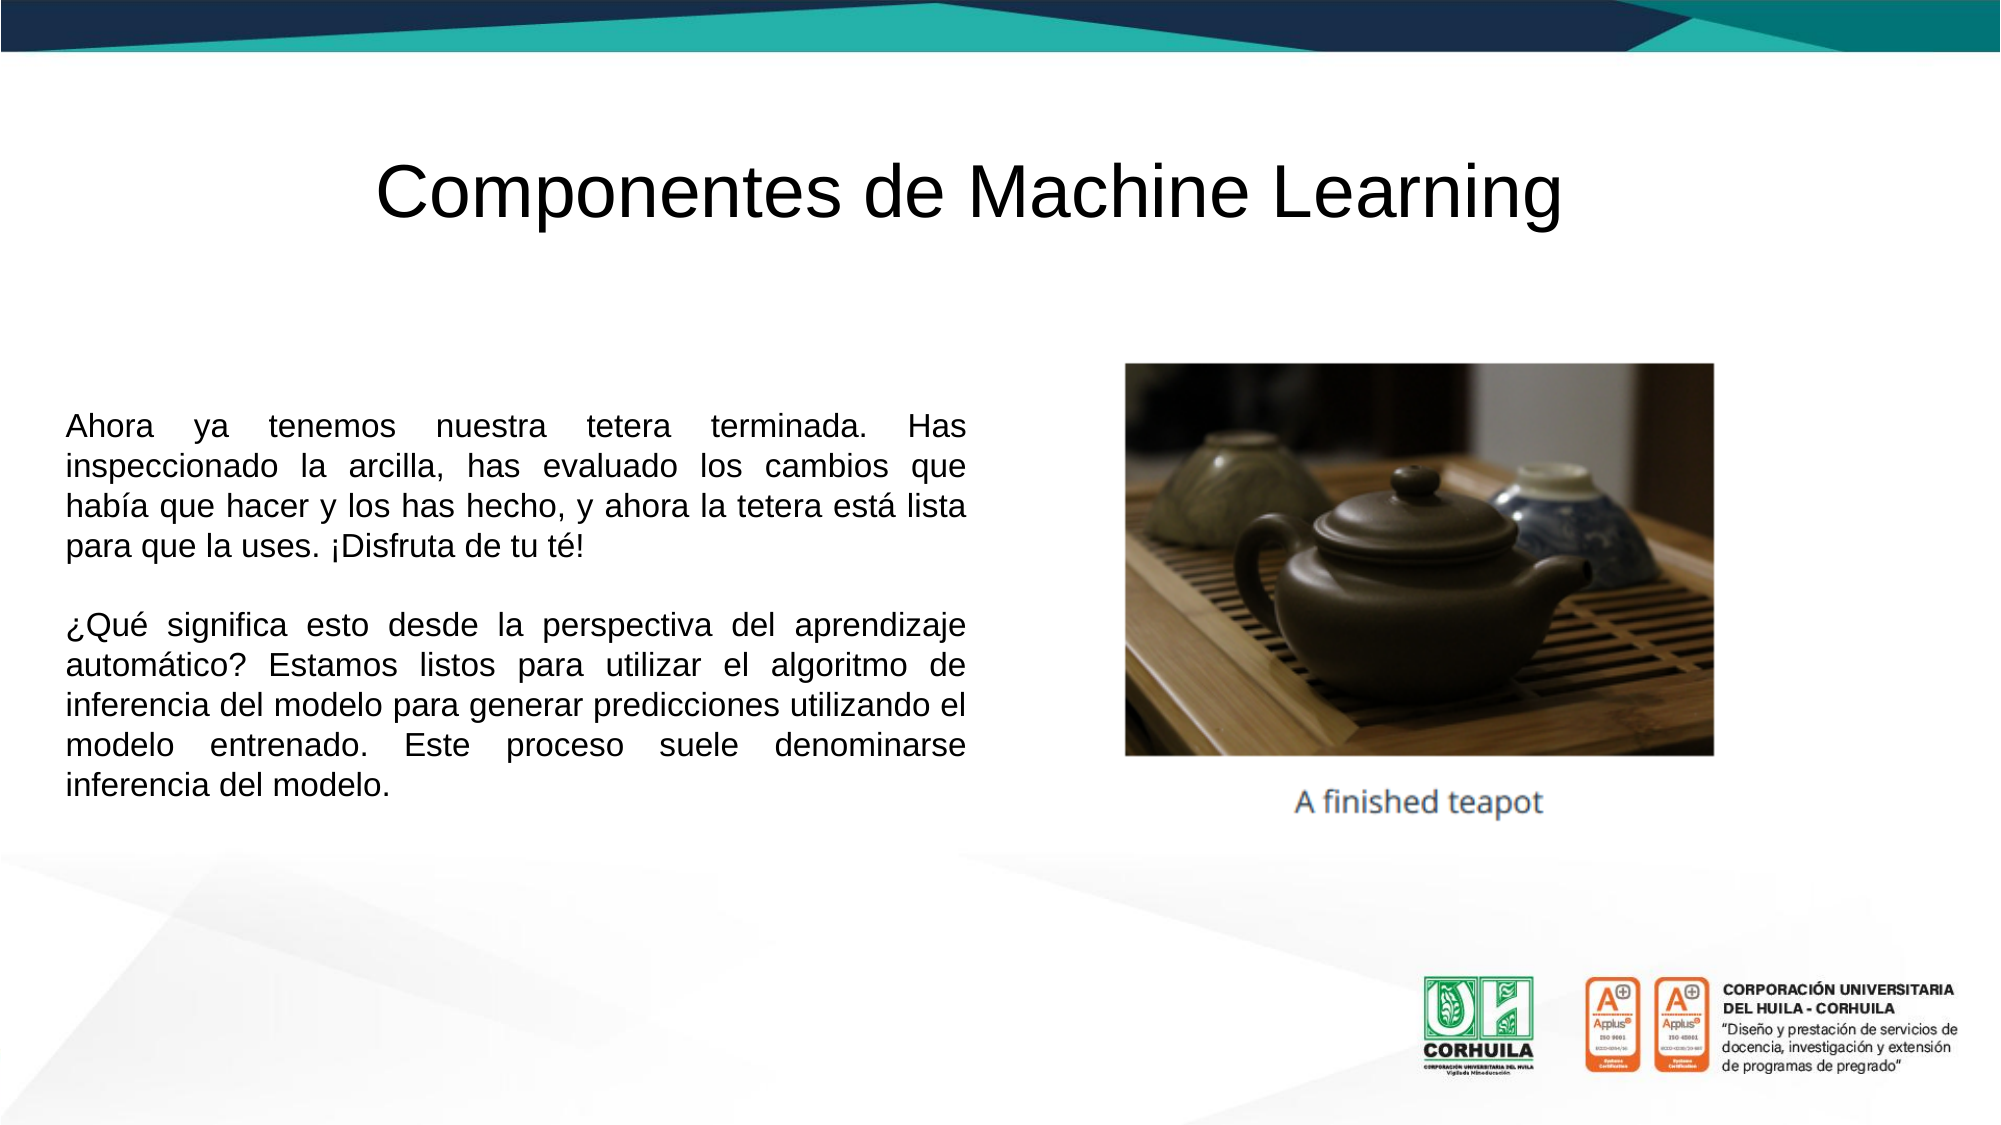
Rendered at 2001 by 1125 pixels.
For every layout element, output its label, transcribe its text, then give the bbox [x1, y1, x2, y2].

text_box Componentes de Machine Learning [360, 135, 1640, 241]
picture [0, 0, 2000, 1125]
text_box Ahora ya tenemos nuestra tetera terminada. Has inspeccionado la arcilla, has evaluado los cambios que había que hacer y los has hecho, y ahora la tetera está lista para que la uses. ¡Disfruta de tu té! ¿Qué significa esto desde la perspectiva del aprendizaje automático? Estamos listos para utilizar el algoritmo de inferencia del modelo para generar predicciones utilizando el modelo entrenado. Este proceso suele denominarse inferencia del modelo. [50, 396, 983, 811]
